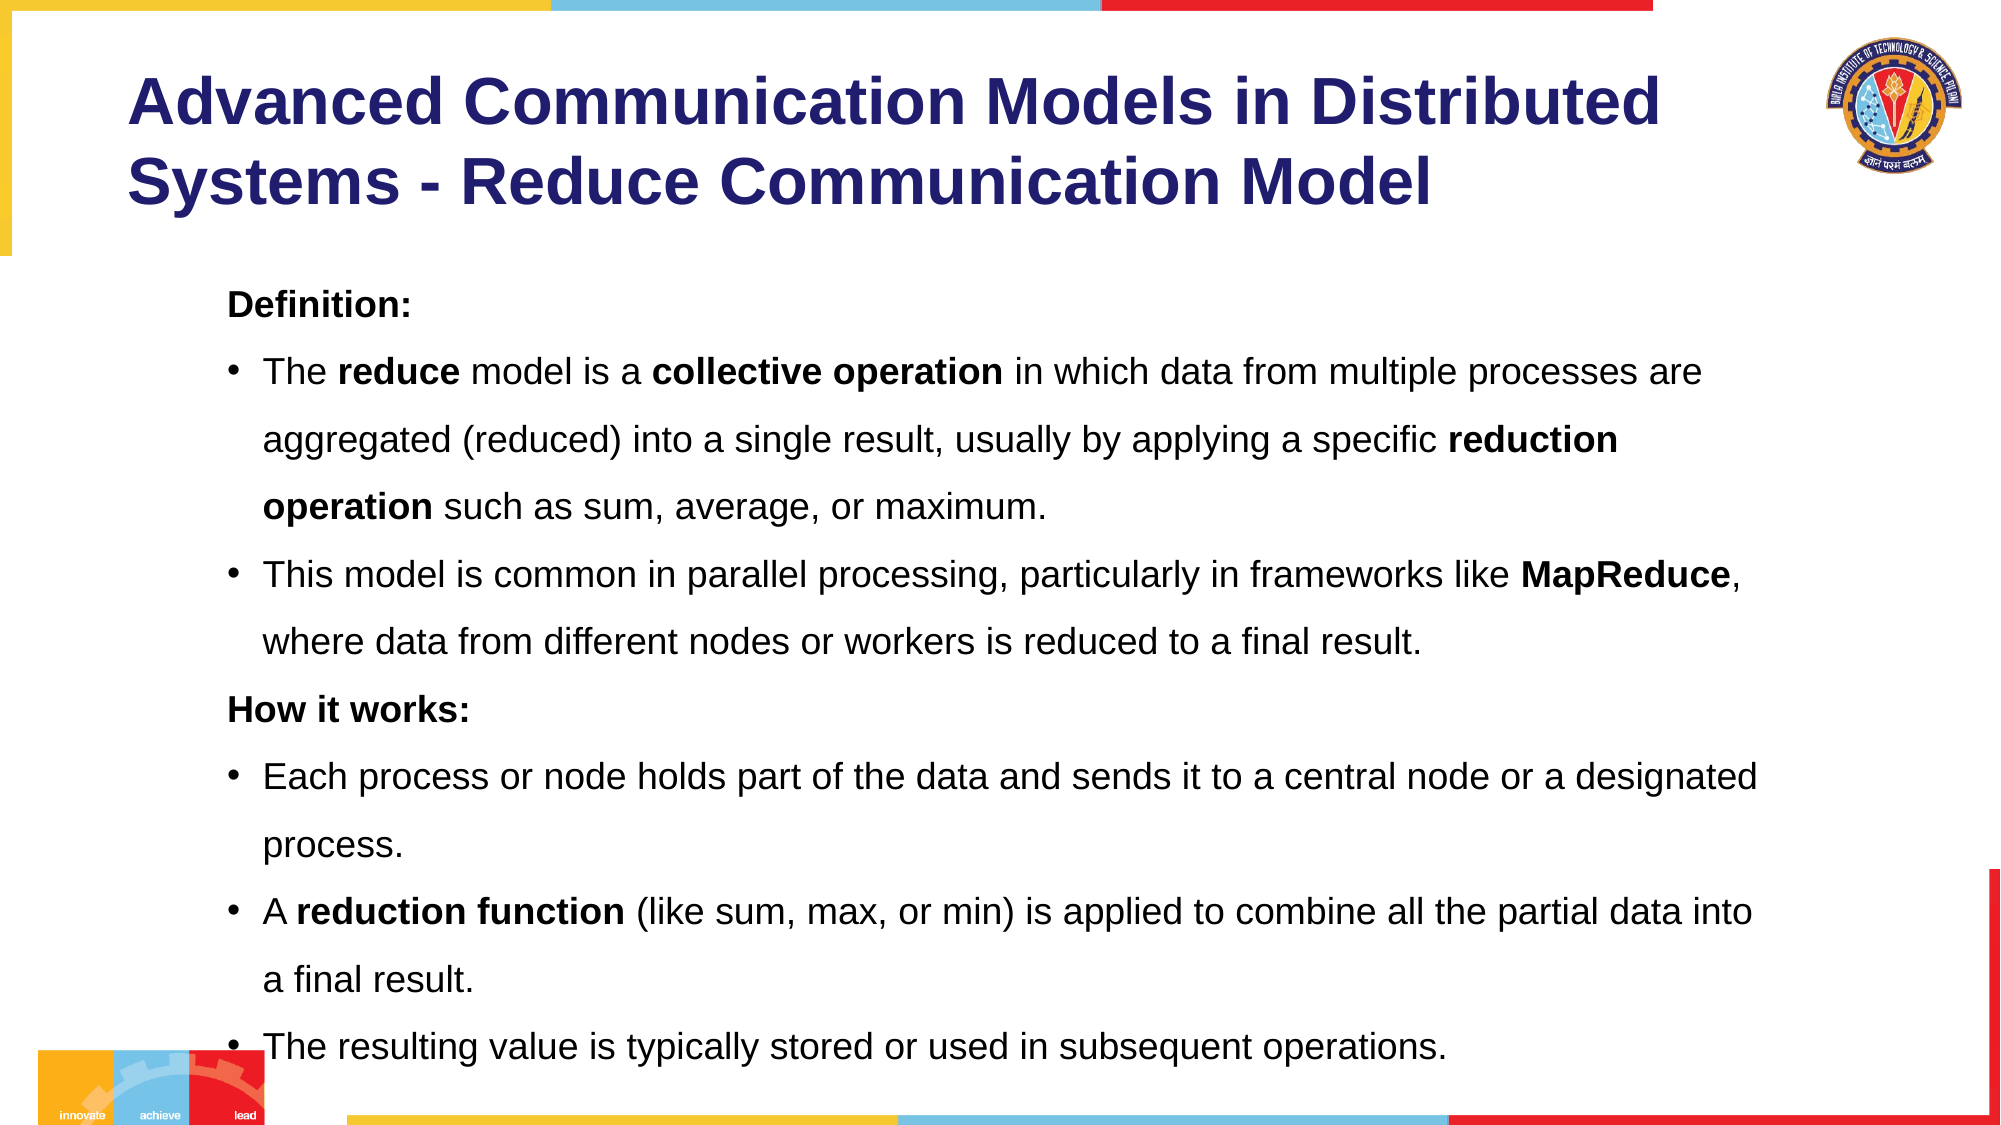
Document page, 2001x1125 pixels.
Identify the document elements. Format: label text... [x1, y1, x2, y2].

picture [1826, 37, 1962, 174]
picture [38, 1050, 265, 1125]
picture [347, 869, 2000, 1125]
picture [0, 0, 1653, 256]
title Advanced Communication Models in Distributed Systems - Reduce Communication Model [127, 57, 1860, 220]
text_box Definition: The reduce model is a collective operation in which data from multiple processes are aggregated (reduced) into a single result, usually by applying a specific reduction operation such as sum, average, or maximum. This model is common in parallel processing, particularly in frameworks like MapReduce, where data from different nodes or workers is reduced to a final result. How it works: Each process or node holds part of the data and sends it to a central node or a designated process. A reduction function (like sum, max, or min) is applied to combine all the partial data into a final result. The resulting value is typically stored or used in subsequent operations. [212, 249, 1775, 1075]
